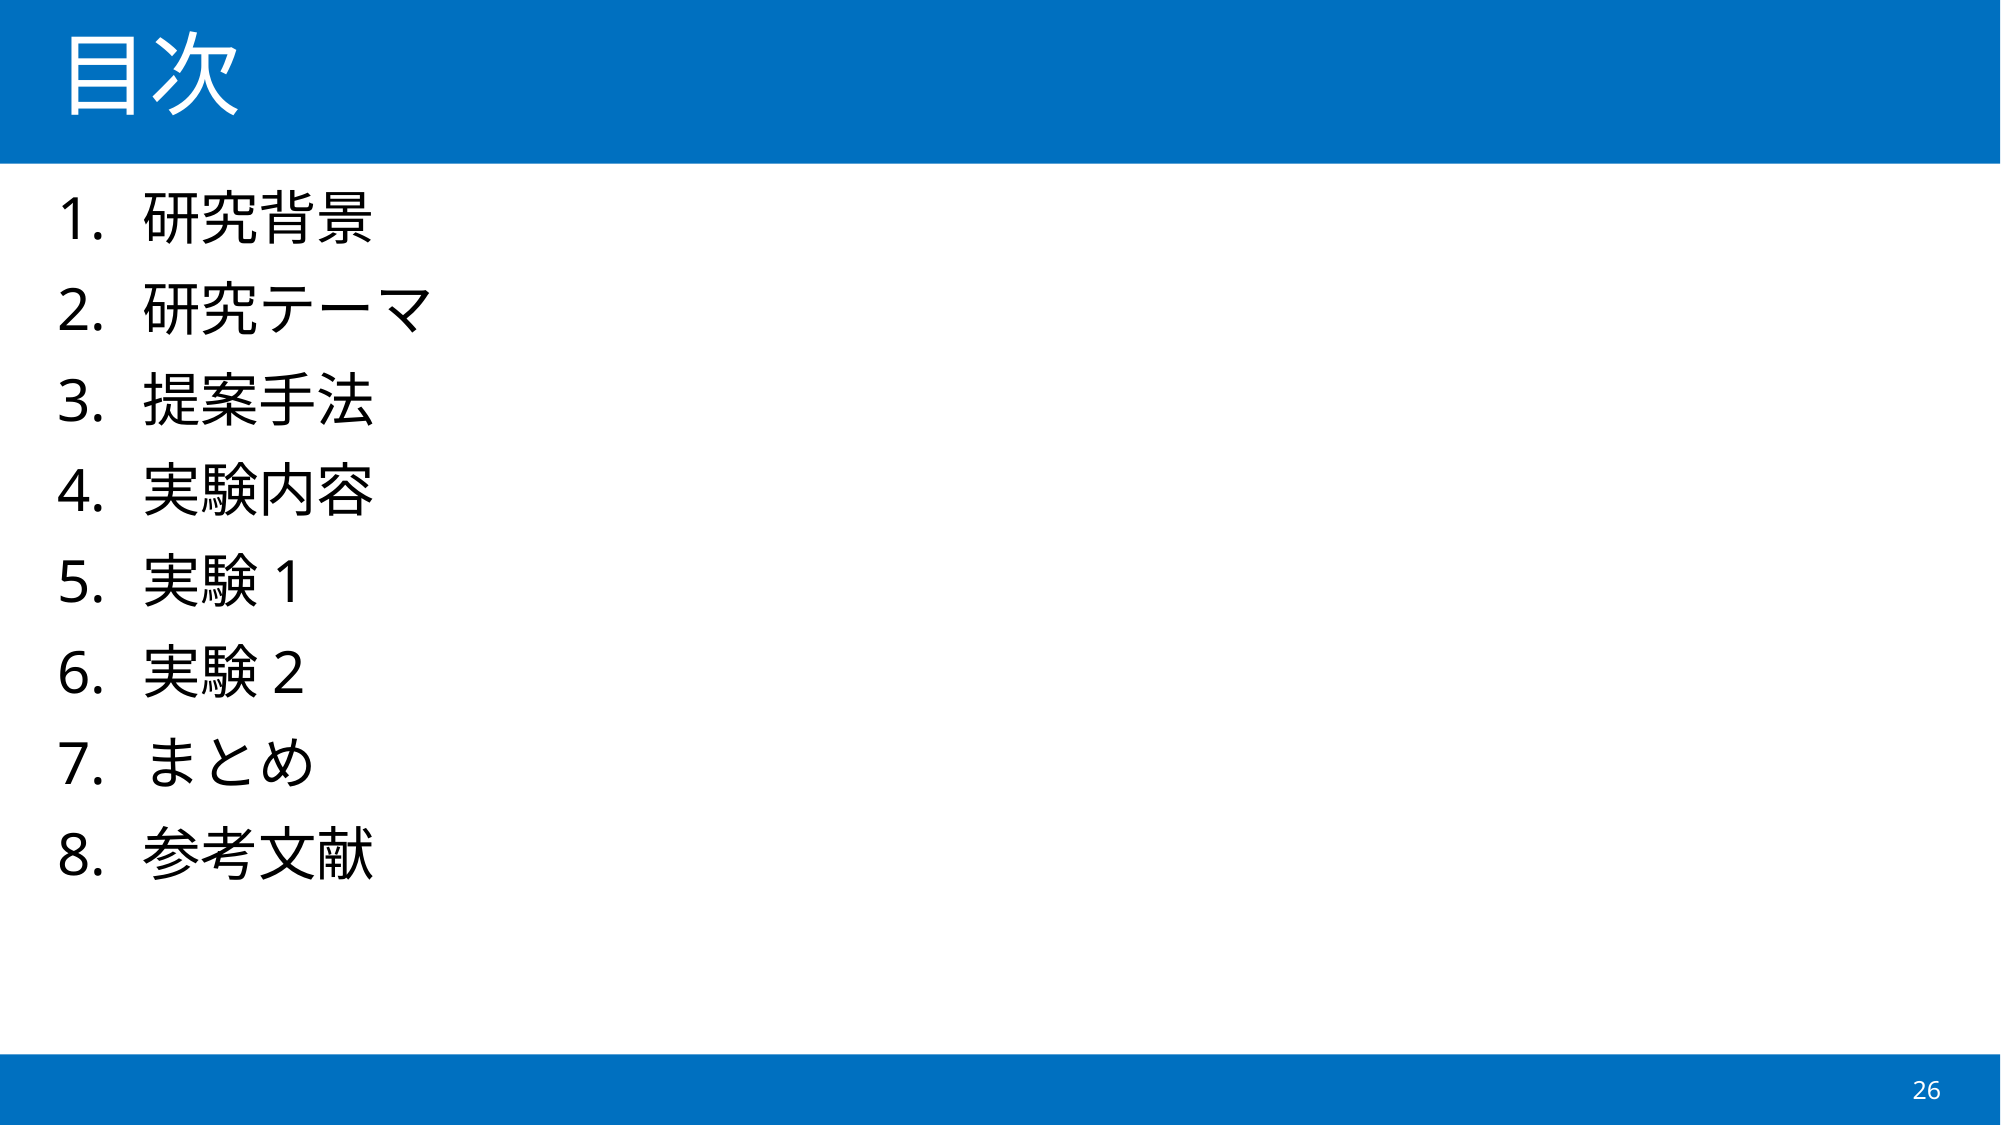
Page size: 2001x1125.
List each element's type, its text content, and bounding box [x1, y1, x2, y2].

list 研究背景 研究テーマ 提案手法 実験内容 実験1 実験2 まとめ 参考文献 [42, 173, 1957, 1040]
title 目次 [42, 8, 1957, 149]
slide_number 26 [1506, 1061, 1957, 1122]
